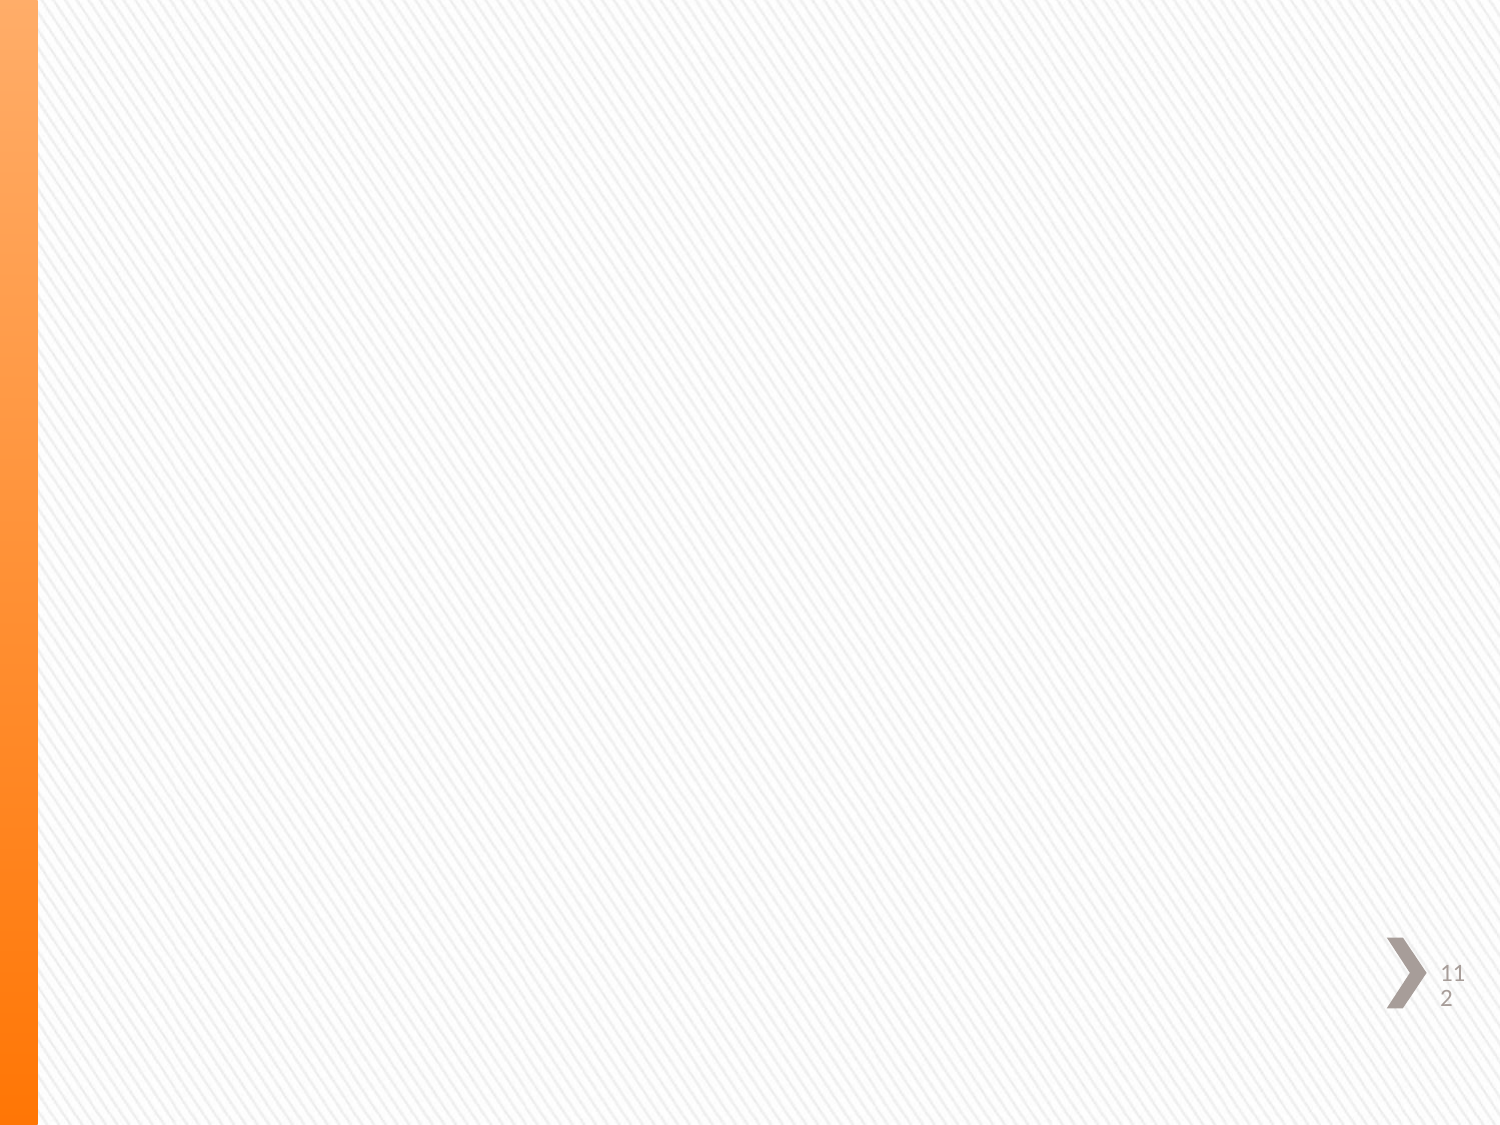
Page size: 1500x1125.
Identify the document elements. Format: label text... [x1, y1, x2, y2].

slide_number 112 [1425, 941, 1488, 1002]
picture [37, 0, 1500, 1125]
